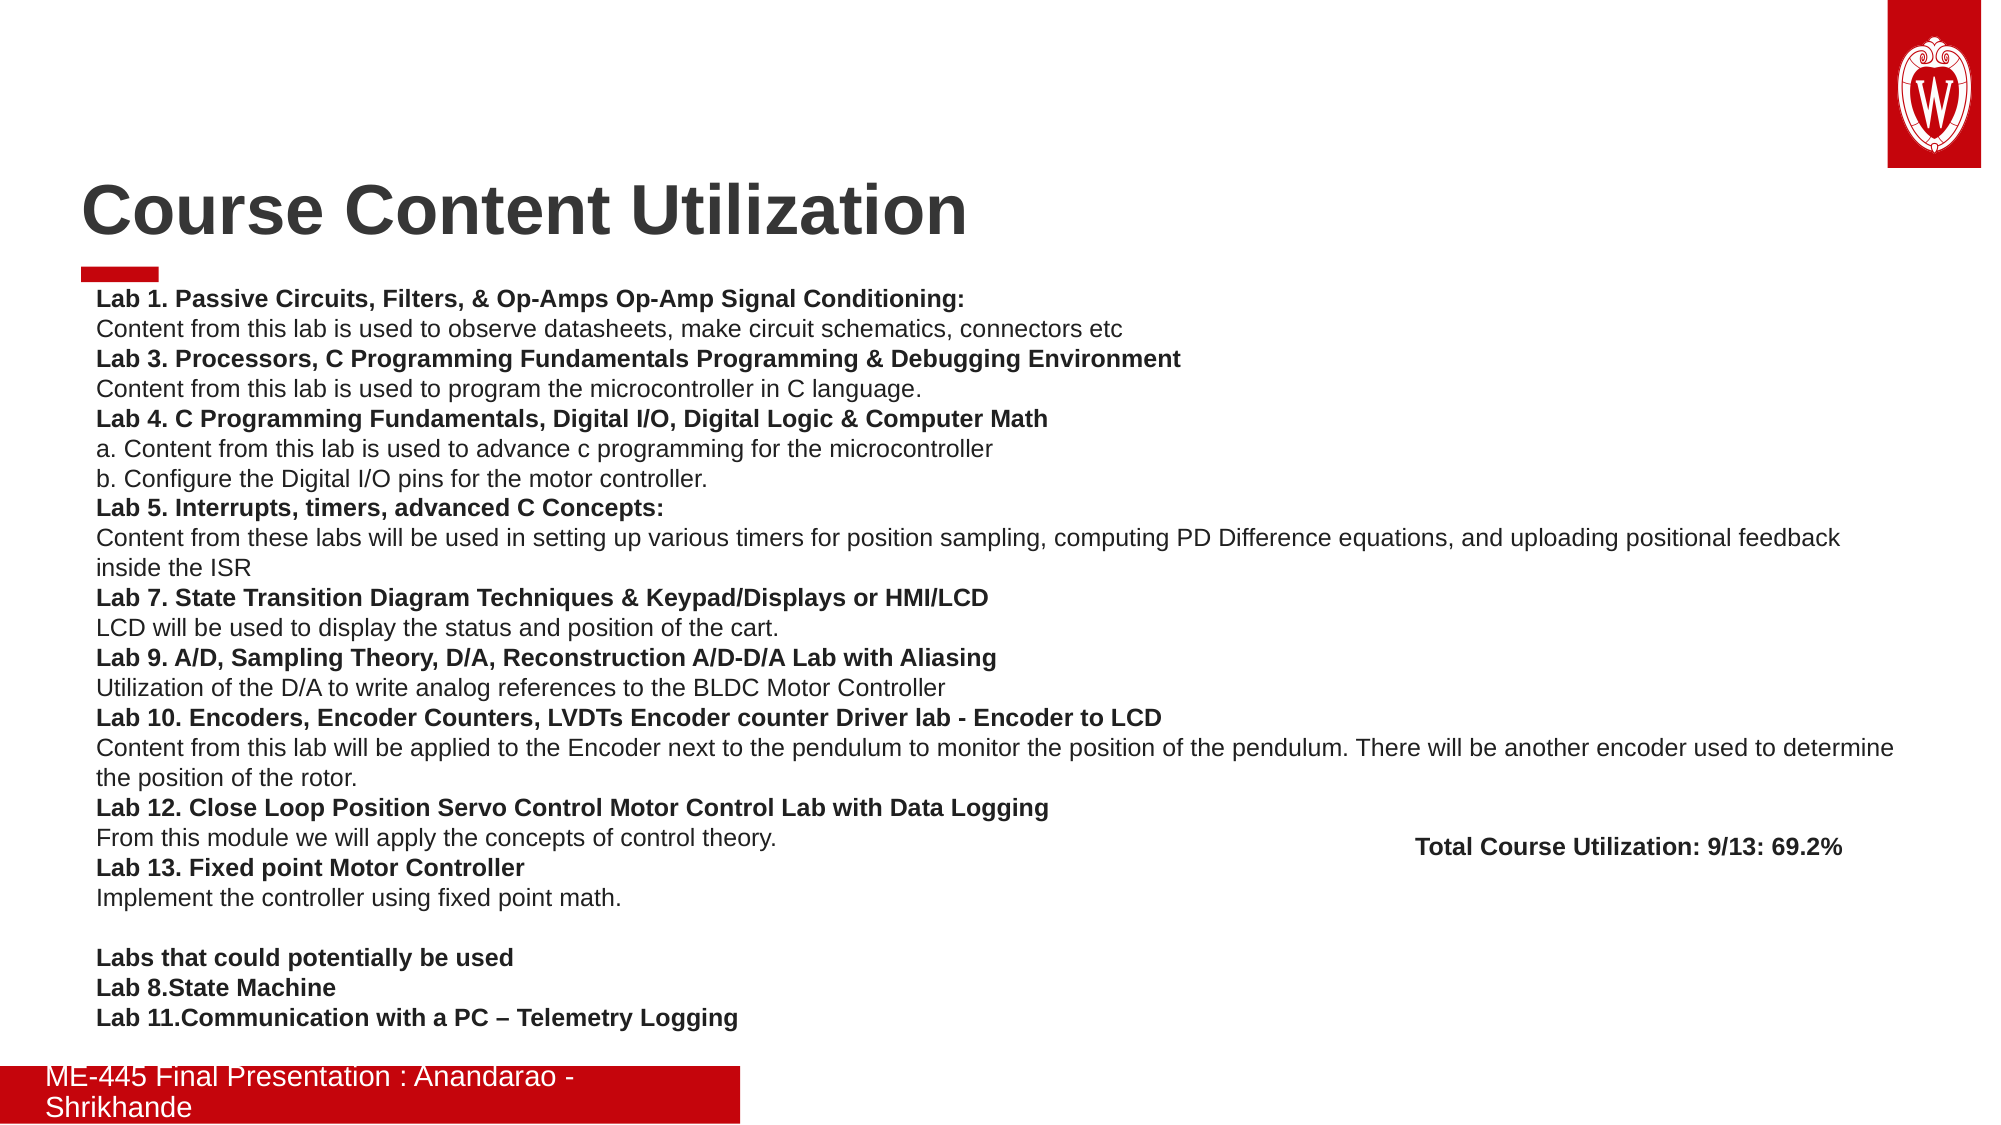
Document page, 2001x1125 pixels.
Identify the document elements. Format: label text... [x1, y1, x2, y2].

text_box Lab 1. Passive Circuits, Filters, & Op-Amps Op-Amp Signal Conditioning: Content from this lab is used to observe datasheets, make circuit schematics, connectors etc Lab 3. Processors, C Programming Fundamentals Programming & Debugging Environment Content from this lab is used to program the microcontroller in C language. Lab 4. C Programming Fundamentals, Digital I/O, Digital Logic & Computer Math a. Content from this lab is used to advance c programming for the microcontroller b. Configure the Digital I/O pins for the motor controller. Lab 5. Interrupts, timers, advanced C Concepts: Content from these labs will be used in setting up various timers for position sampling, computing PD Difference equations, and uploading positional feedback inside the ISR Lab 7. State Transition Diagram Techniques & Keypad/Displays or HMI/LCD LCD will be used to display the status and position of the cart. Lab 9. A/D, Sampling Theory, D/A, Reconstruction A/D-D/A Lab with Aliasing Utilization of the D/A to write analog references to the BLDC Motor Controller Lab 10. Encoders, Encoder Counters, LVDTs Encoder counter Driver lab - Encoder to LCD Content from this lab will be applied to the Encoder next to the pendulum to monitor the position of the pendulum. There will be another encoder used to determine the position of the rotor. Lab 12. Close Loop Position Servo Control Motor Control Lab with Data Logging From this module we will apply the concepts of control theory. Lab 13. Fixed point Motor Controller Implement the controller using fixed point math. Labs that could potentially be used Lab 8.State Machine Lab 11.Communication with a PC – Telemetry Logging [81, 275, 1919, 1125]
text_box Total Course Utilization: 9/13: 69.2% [1400, 823, 2000, 868]
list ME-445 Final Presentation : Anandarao - Shrikhande [0, 1066, 81, 1124]
picture [1897, 36, 1972, 154]
list Course Content Utilization [81, 75, 1832, 250]
